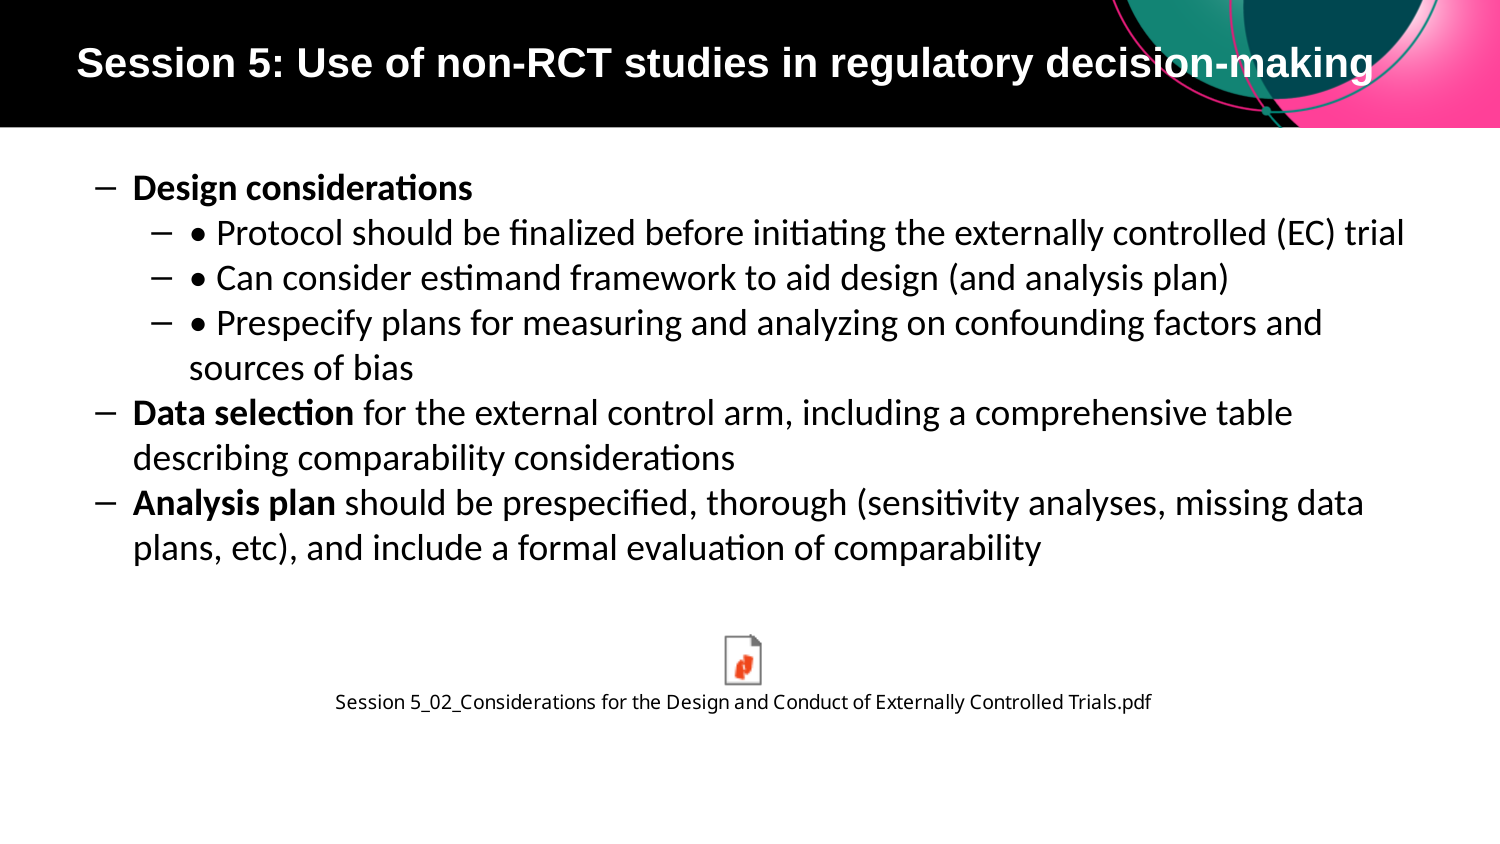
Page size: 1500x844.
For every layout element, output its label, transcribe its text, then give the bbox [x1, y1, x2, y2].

list Design considerations • Protocol should be finalized before initiating the externally controlled (EC) trial • Can consider estimand framework to aid design (and analysis plan) • Prespecify plans for measuring and analyzing on confounding factors and sources of bias Data selection for the external control arm, including a comprehensive table describing comparability considerations Analysis plan should be prespecified, thorough (sensitivity analyses, missing data plans, etc), and include a formal evaluation of comparability [76, 155, 1427, 757]
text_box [261, 633, 1227, 722]
title Session 5: Use of non-RCT studies in regulatory decision-making [76, 5, 1427, 122]
picture [1101, 0, 1500, 128]
